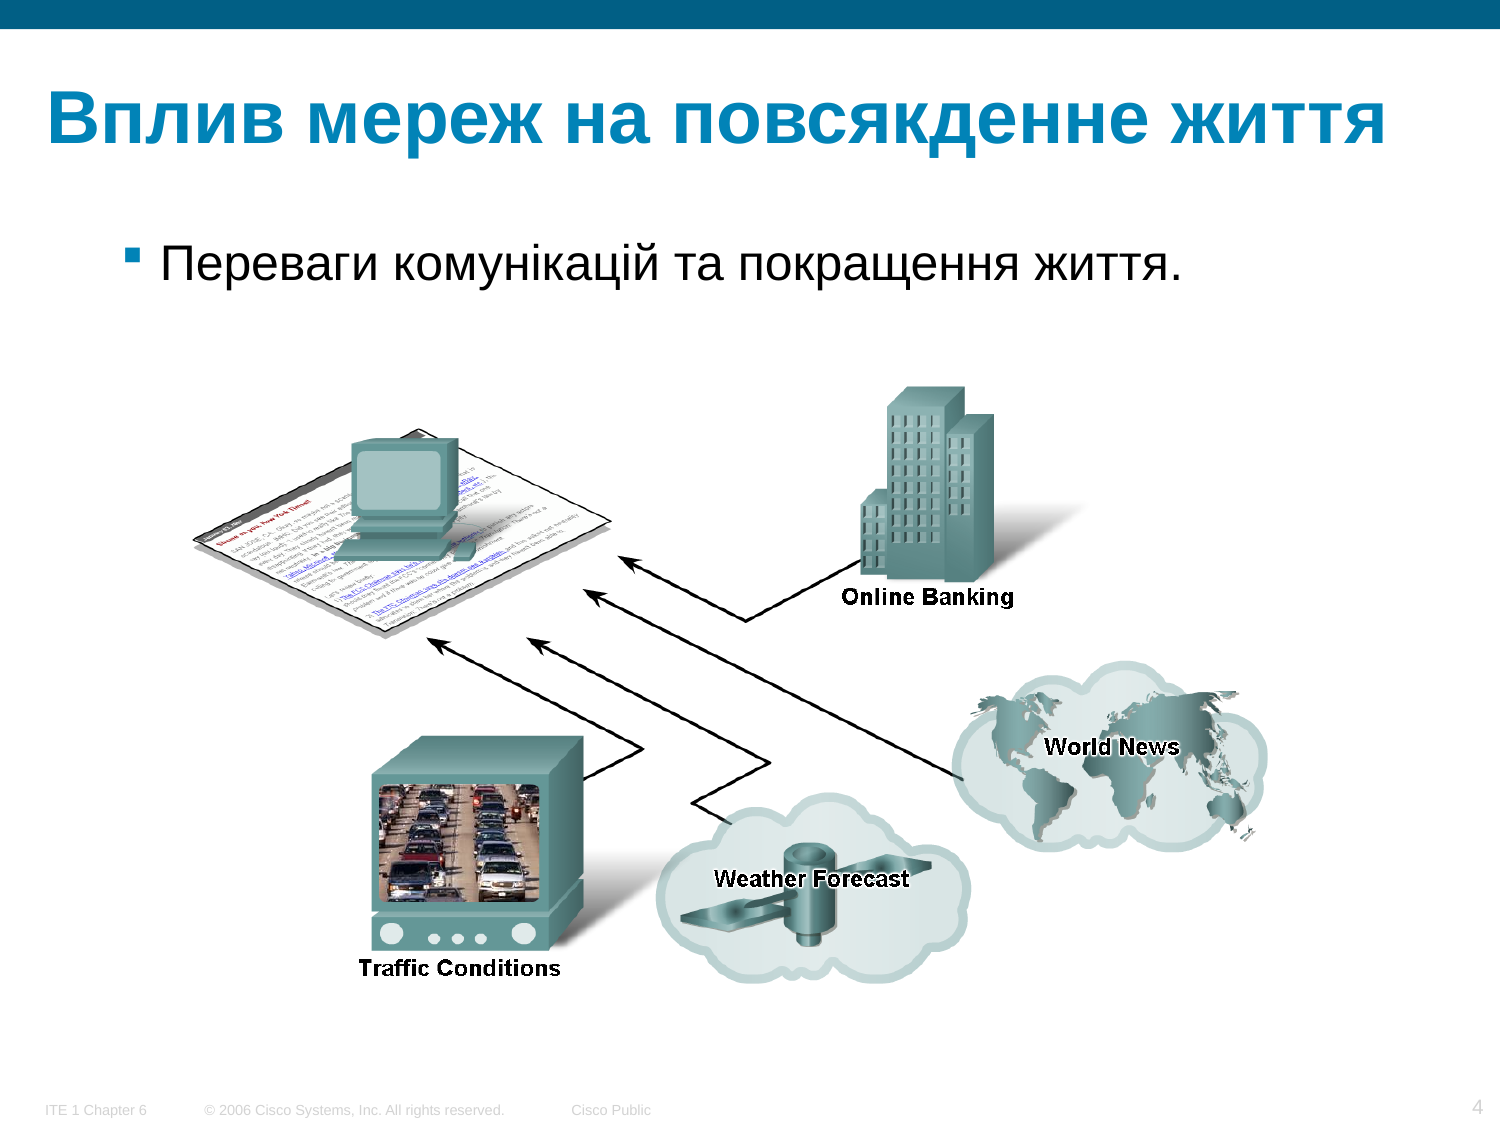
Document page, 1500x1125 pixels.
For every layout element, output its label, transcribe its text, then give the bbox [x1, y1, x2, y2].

list Переваги комунікацій та покращення життя. [107, 228, 1411, 1062]
title Вплив мереж на повсякденне життя [32, 78, 1426, 167]
picture [175, 363, 1286, 1012]
